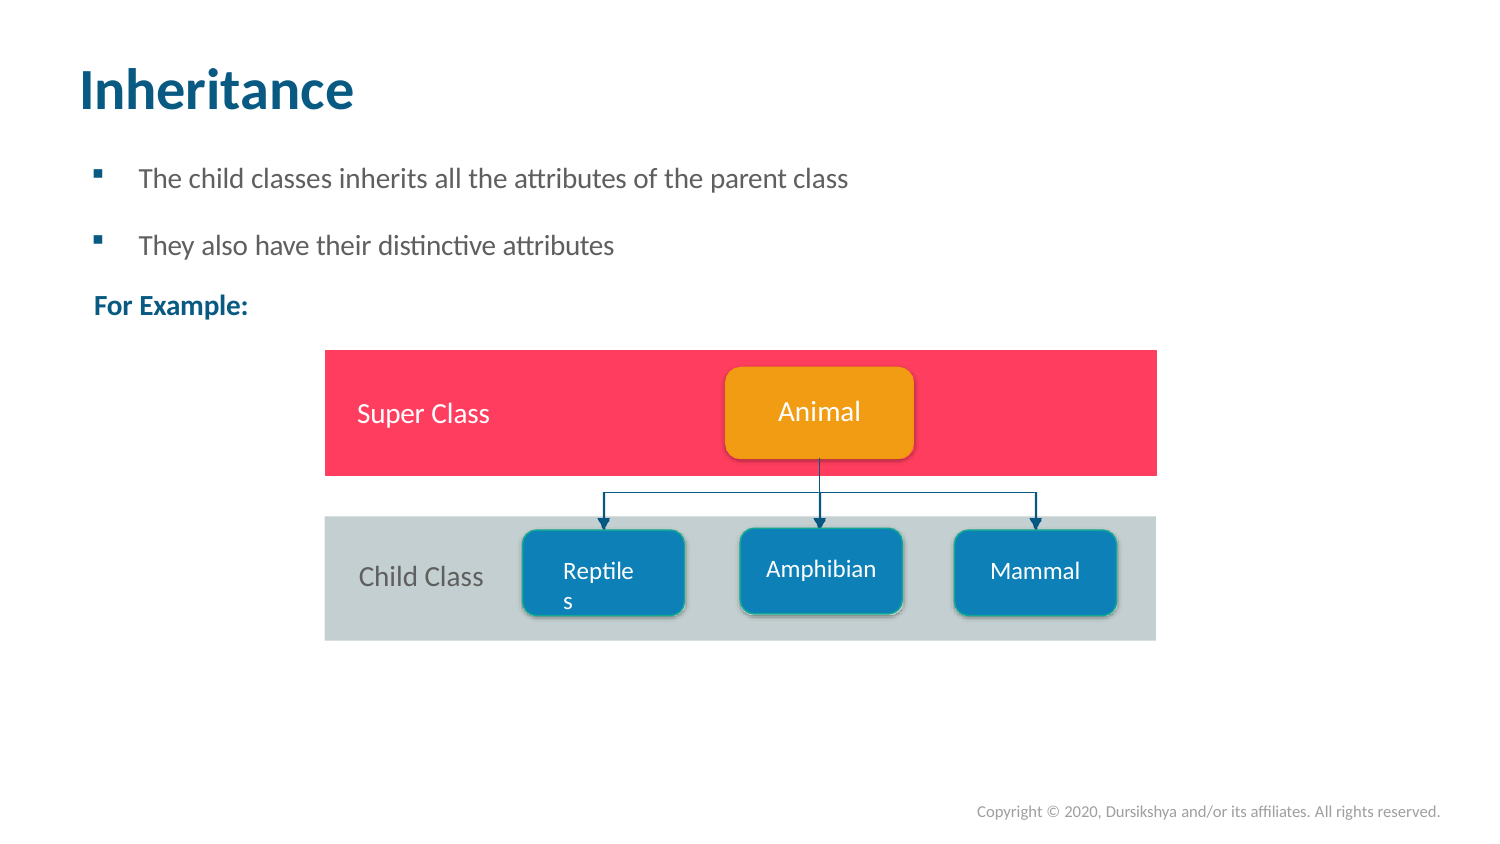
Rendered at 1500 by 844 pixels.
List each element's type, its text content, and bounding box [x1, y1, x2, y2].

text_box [514, 457, 1043, 627]
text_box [732, 523, 910, 625]
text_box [324, 349, 1158, 642]
text_box The child classes inherits all the attributes of the parent class They also have their distinctive attributes For Example: [89, 157, 855, 322]
title Inheritance [77, 49, 357, 193]
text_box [946, 525, 1125, 627]
footer Copyright © 2020, Dursikshya and/or its affiliates. All rights reserved. [975, 800, 1452, 844]
